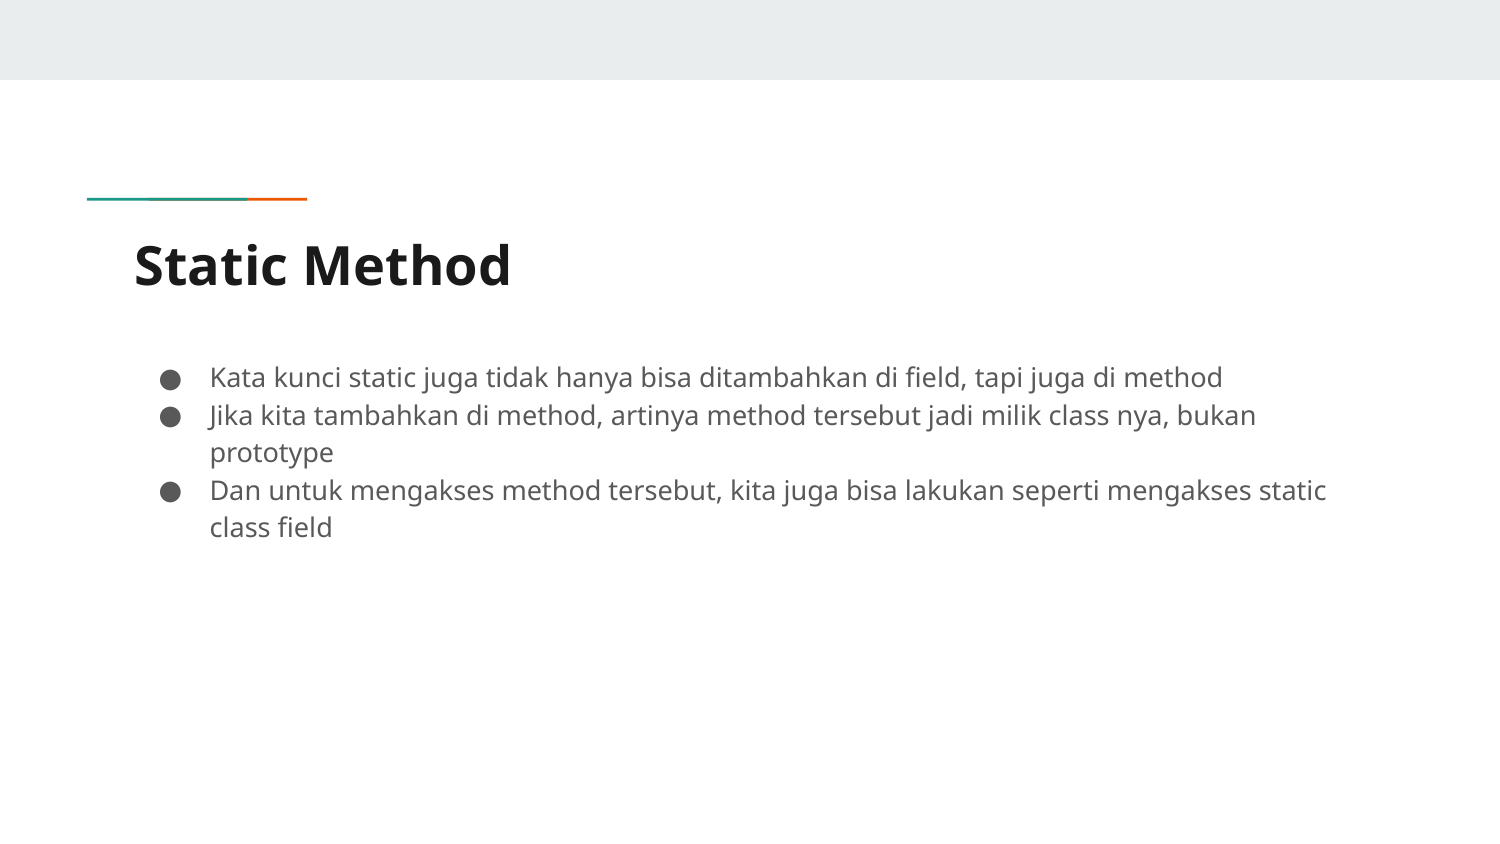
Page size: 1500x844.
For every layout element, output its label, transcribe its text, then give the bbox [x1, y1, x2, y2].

list Kata kunci static juga tidak hanya bisa ditambahkan di field, tapi juga di method Jika kita tambahkan di method, artinya method tersebut jadi milik class nya, bukan prototype Dan untuk mengakses method tersebut, kita juga bisa lakukan seperti mengakses static class field [119, 341, 1381, 712]
title Static Method [119, 216, 1381, 305]
